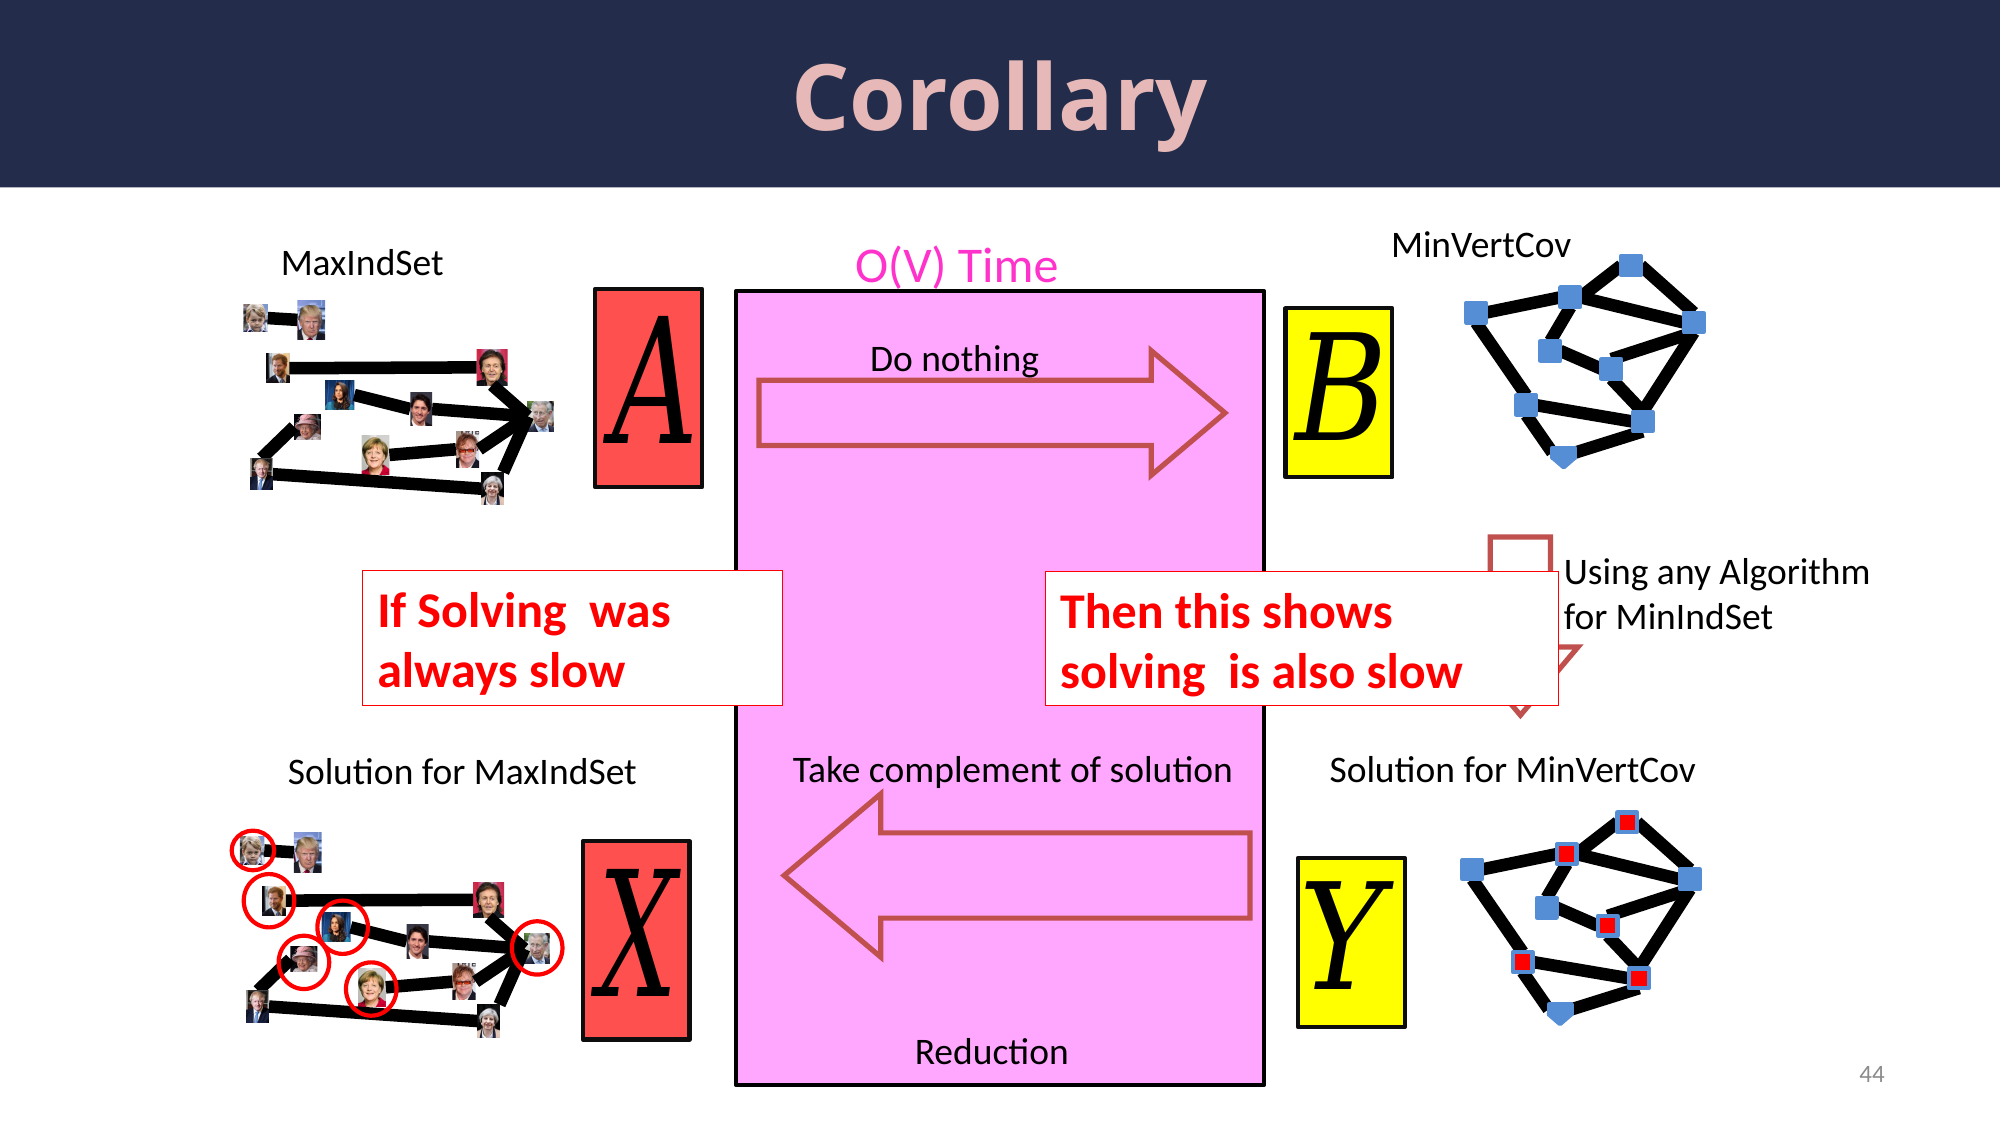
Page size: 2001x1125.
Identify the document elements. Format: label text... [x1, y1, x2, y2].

text_box [1559, 647, 1578, 670]
text_box [1512, 706, 1529, 716]
text_box Using any Algorithm for MinIndSet [1549, 539, 1913, 645]
title Corollary [99, 24, 1900, 163]
text_box [784, 798, 1251, 957]
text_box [243, 299, 554, 506]
text_box MaxIndSet [266, 230, 459, 290]
text_box Take complement of solution [778, 737, 1314, 798]
text_box Solution for MaxIndSet [273, 739, 653, 800]
text_box O(V) Time [840, 224, 1074, 300]
text_box [759, 380, 1225, 476]
slide_number 44 [1433, 1042, 1900, 1103]
text_box Do nothing [855, 347, 1196, 387]
text_box [734, 289, 1266, 1087]
text_box [1490, 537, 1551, 571]
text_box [1462, 812, 1701, 1025]
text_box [1465, 255, 1704, 468]
text_box Reduction [900, 1019, 1084, 1080]
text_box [231, 830, 563, 1038]
text_box Solution for MinVertCov [1314, 737, 1712, 798]
text_box MinVertCov [1376, 212, 1587, 273]
